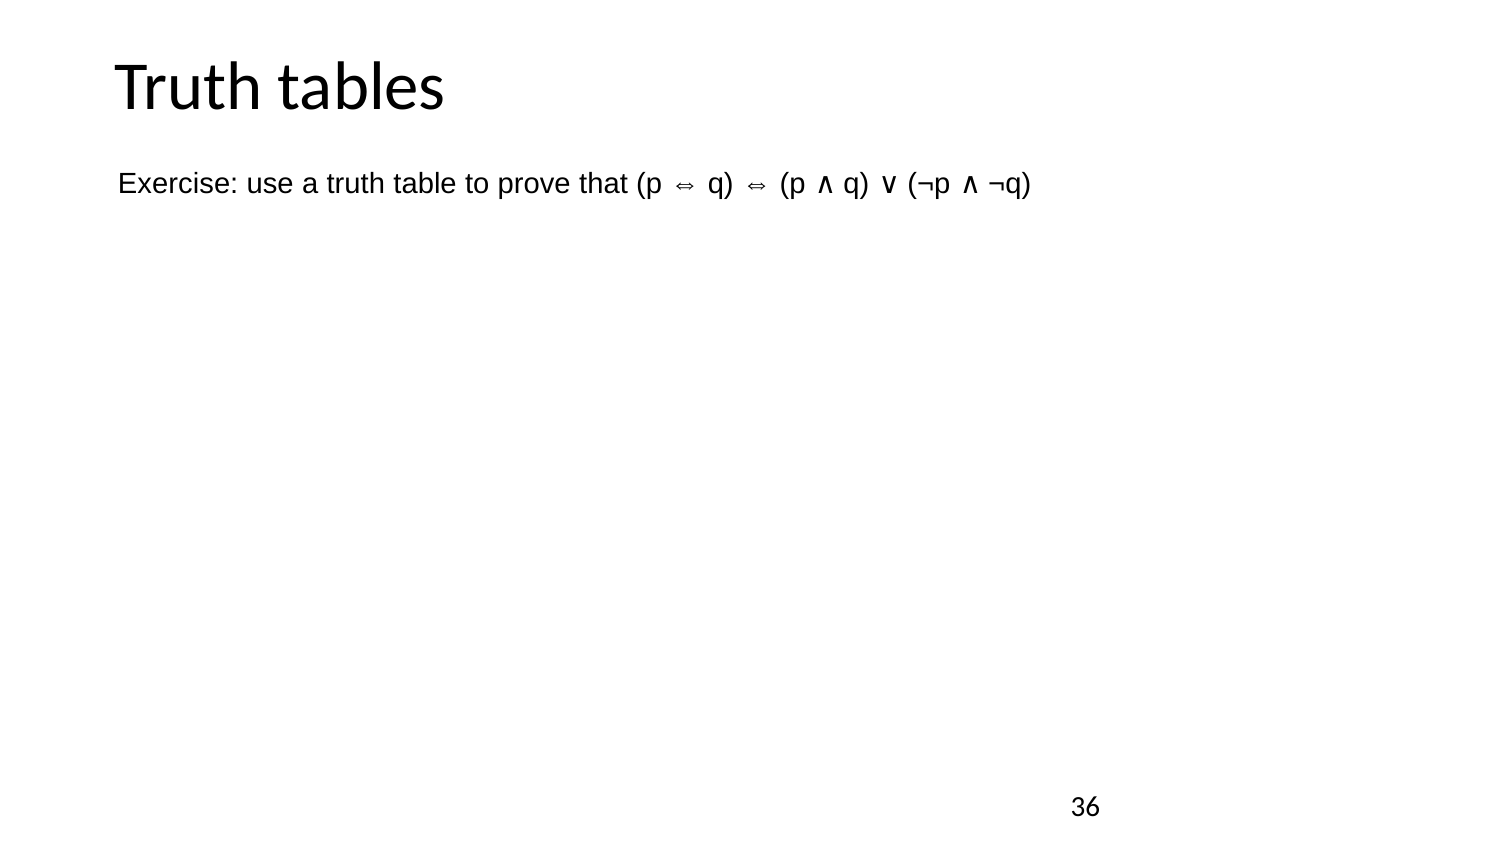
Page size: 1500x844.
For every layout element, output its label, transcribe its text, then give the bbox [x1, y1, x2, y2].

text_box Exercise: use a truth table to prove that (p ⇔ q) ⇔ (p ∧ q) ∨ (¬p ∧ ¬q) [103, 157, 1095, 208]
title Truth tables [103, 44, 1397, 208]
slide_number 36 [1059, 782, 1397, 827]
